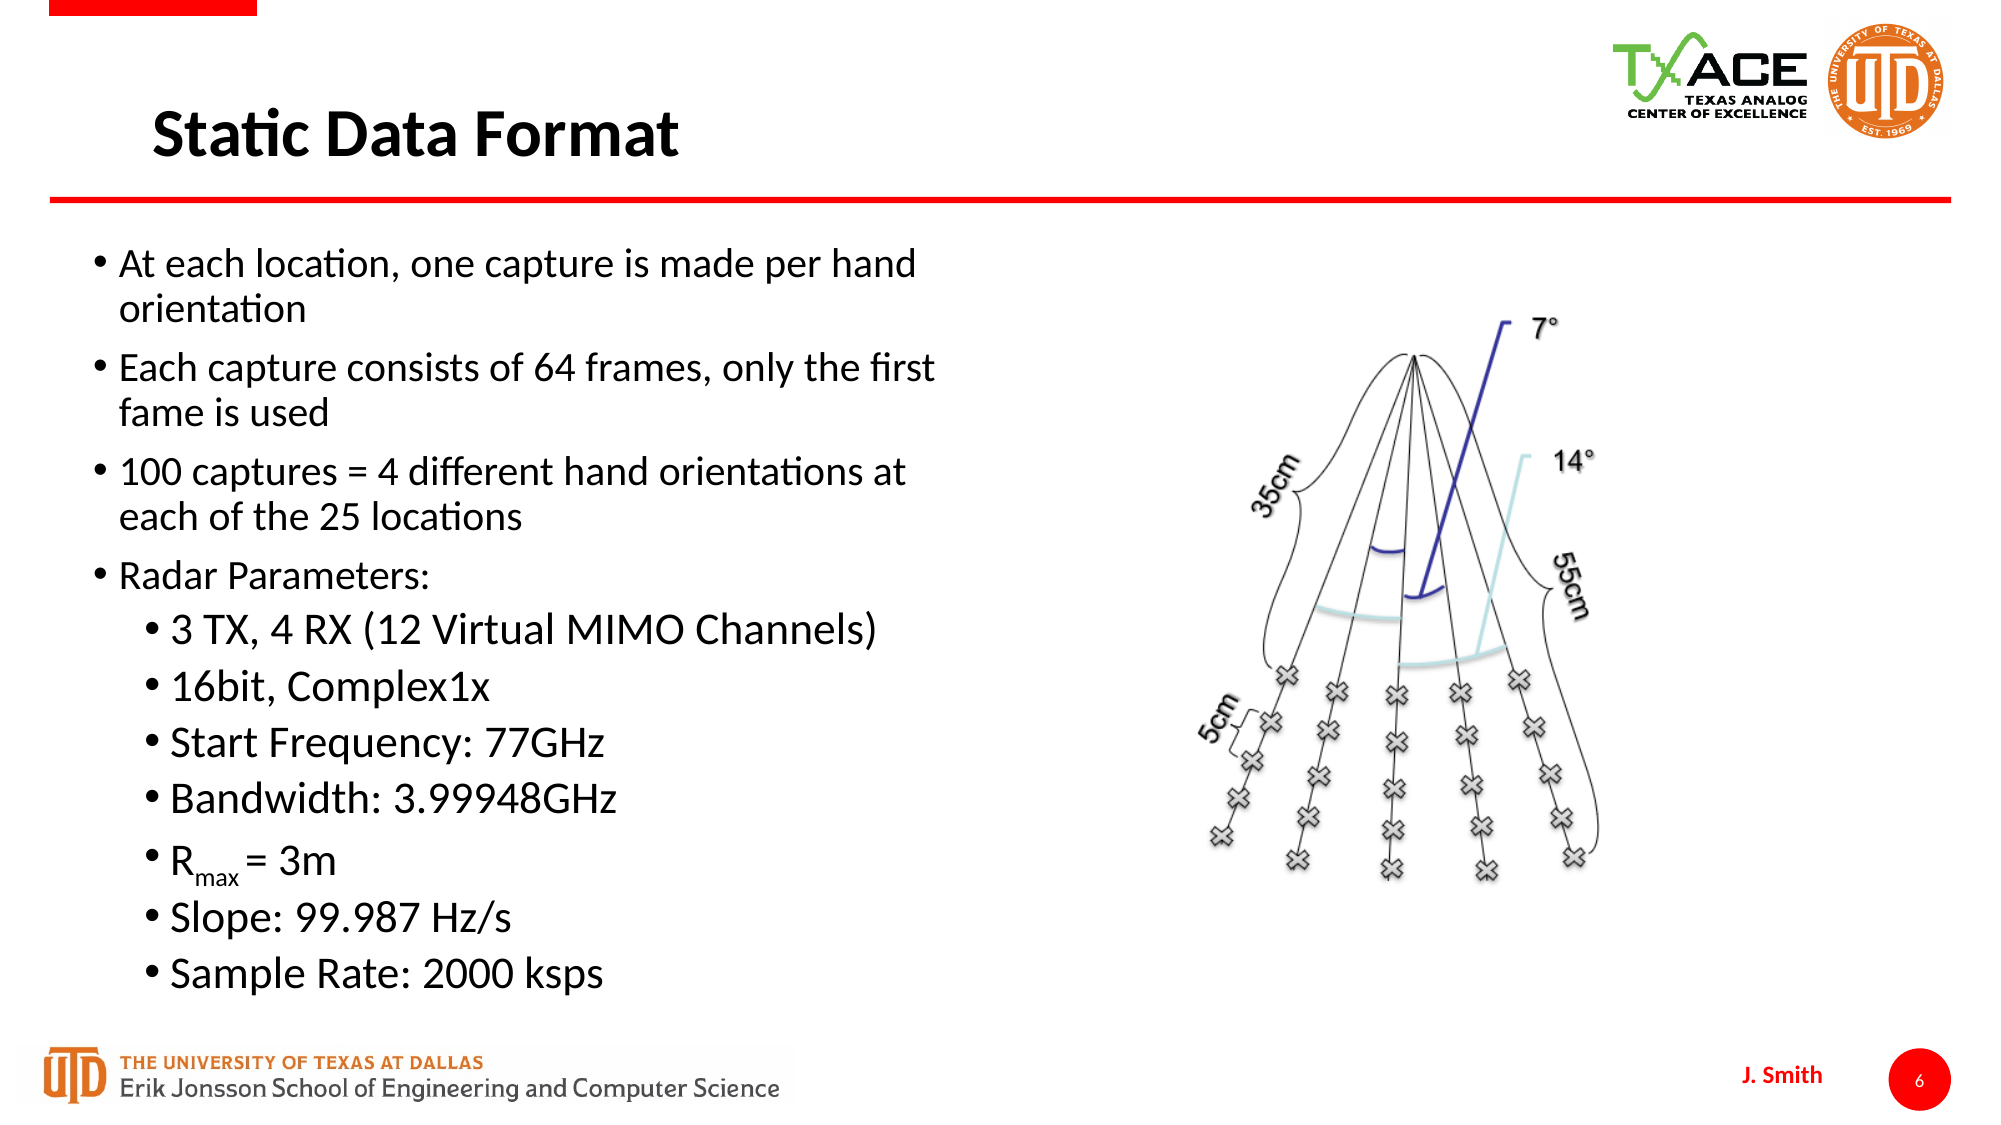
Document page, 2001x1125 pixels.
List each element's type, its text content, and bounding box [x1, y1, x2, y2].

picture [1182, 299, 1636, 906]
title Static Data Format [137, 59, 1863, 209]
picture [1819, 15, 1952, 147]
picture [1613, 32, 1807, 59]
list At each location, one capture is made per hand orientation Each capture consists of 64 frames, only the first fame is used 100 captures = 4 different hand orientations at each of the 25 locations Radar Parameters: 3 TX, 4 RX (12 Virtual MIMO Channels) 16bit, Complex1x Start Frequency: 77GHz Bandwidth: 3.99948GHz Rmax = 3m Slope: 99.987 Hz/s Sample Rate: 2000 ksps [78, 233, 1000, 1011]
picture [16, 1045, 796, 1105]
